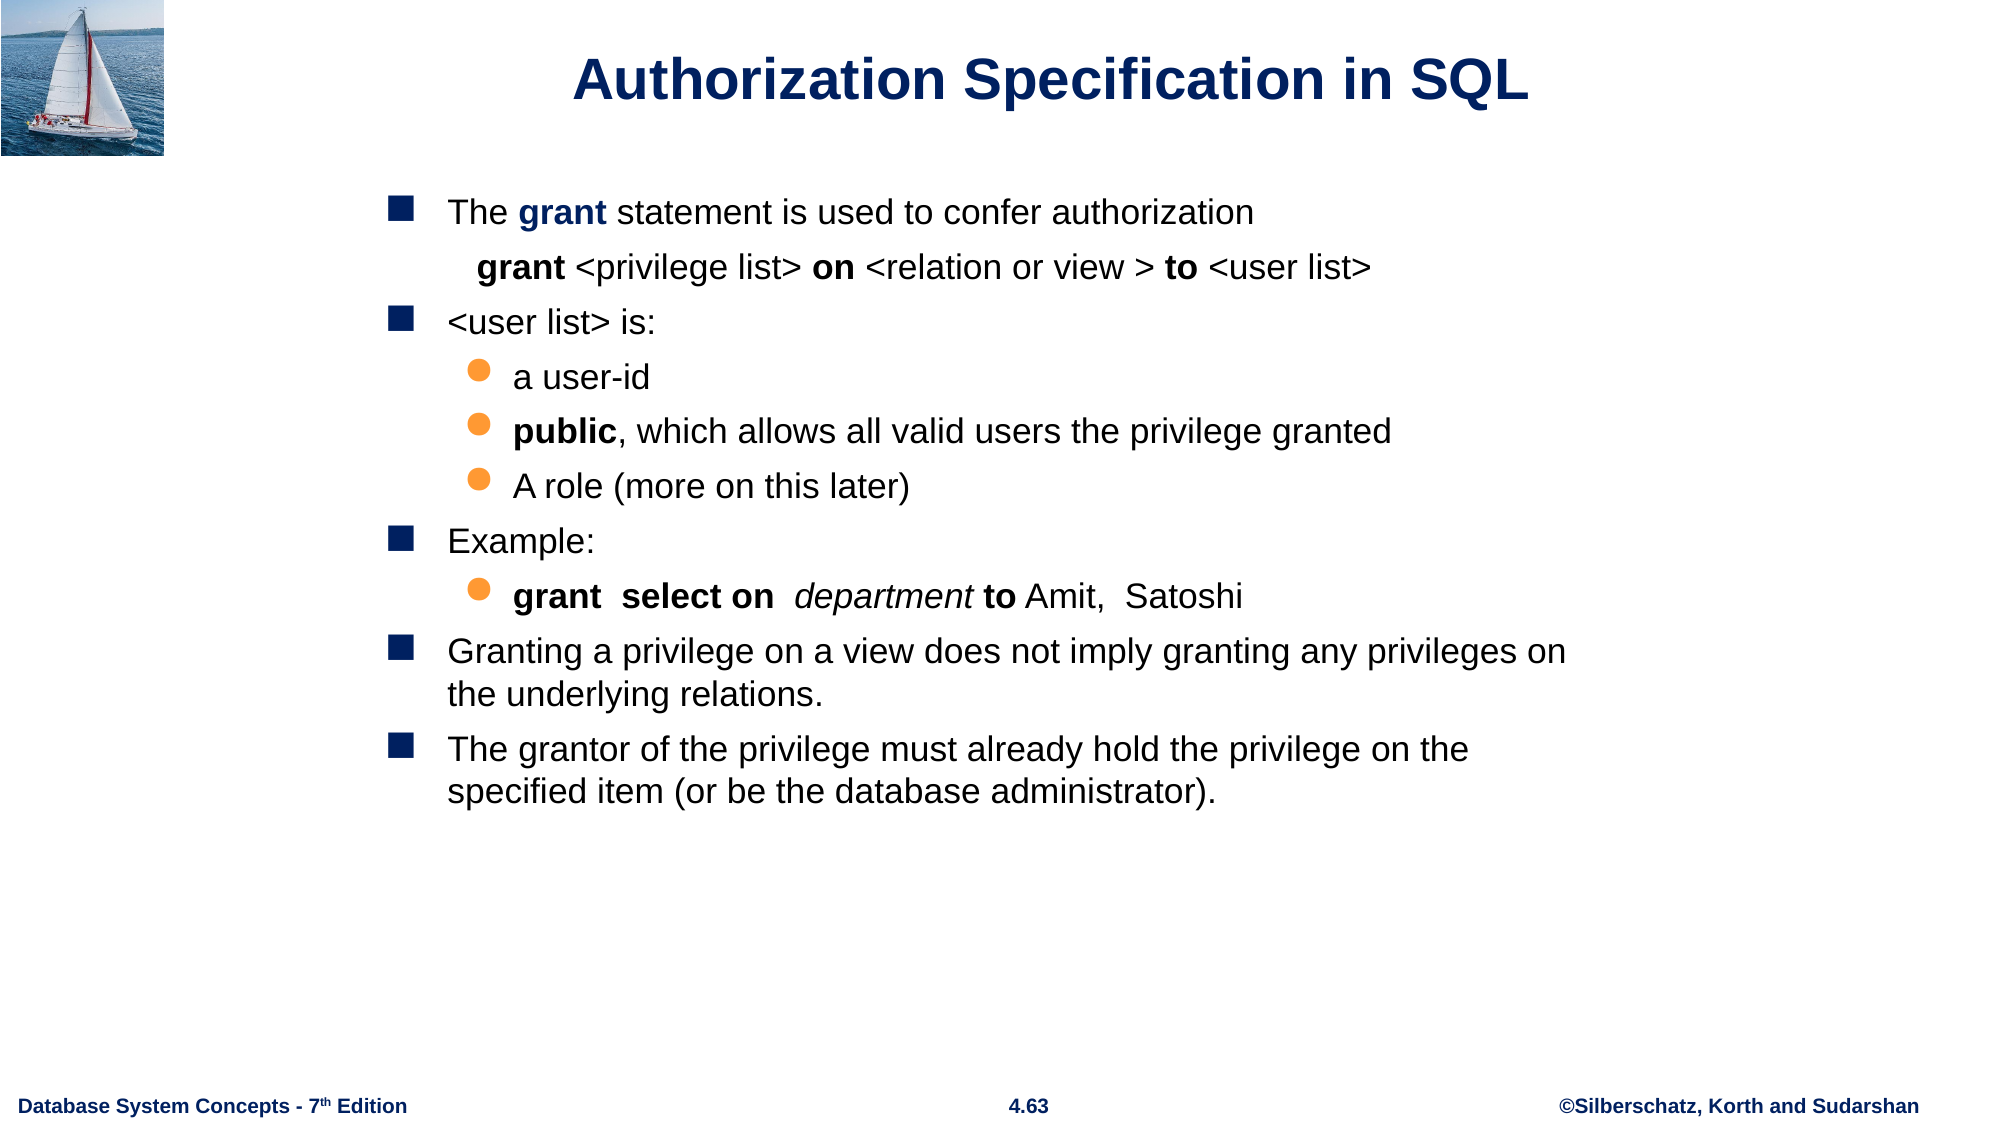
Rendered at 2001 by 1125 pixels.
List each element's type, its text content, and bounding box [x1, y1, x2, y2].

title Authorization Specification in SQL [167, 18, 1935, 120]
picture [1, 0, 164, 156]
list The grant statement is used to confer authorization grant <privilege list> on <relation or view > to <user list> <user list> is: a user-id public, which allows all valid users the privilege granted A role (more on this later) Example: grant select on department to Amit, Satoshi Granting a privilege on a view does not imply granting any privileges on the underlying relations. The grantor of the privilege must already hold the privilege on the specified item (or be the database administrator). [376, 181, 1625, 986]
